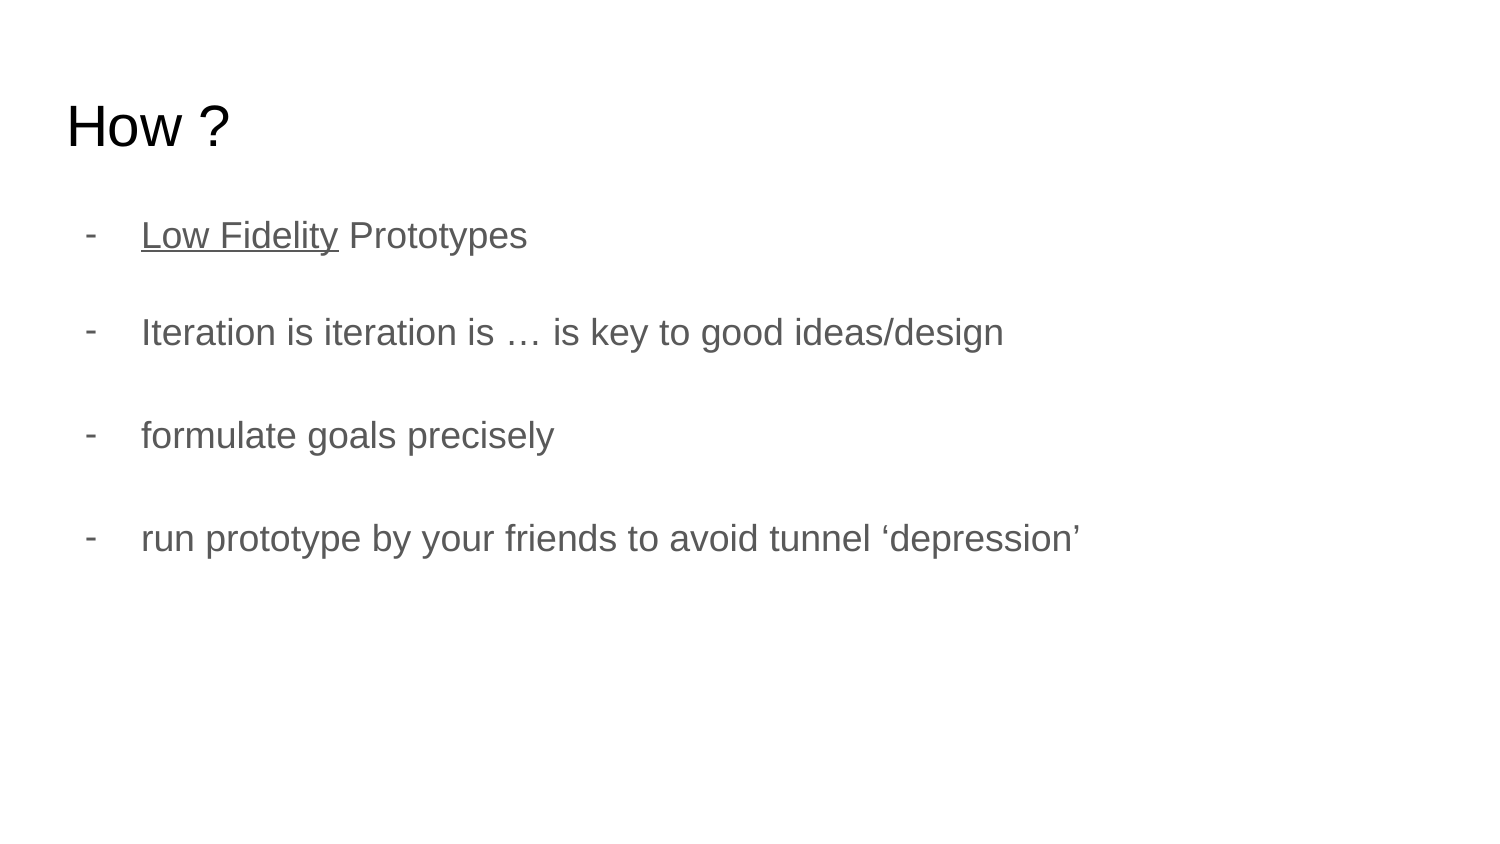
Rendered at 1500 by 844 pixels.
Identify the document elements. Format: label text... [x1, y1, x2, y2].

title How ? [51, 72, 1449, 167]
list Low Fidelity Prototypes Iteration is iteration is … is key to good ideas/design formulate goals precisely run prototype by your friends to avoid tunnel ‘depression’ [51, 189, 1449, 750]
